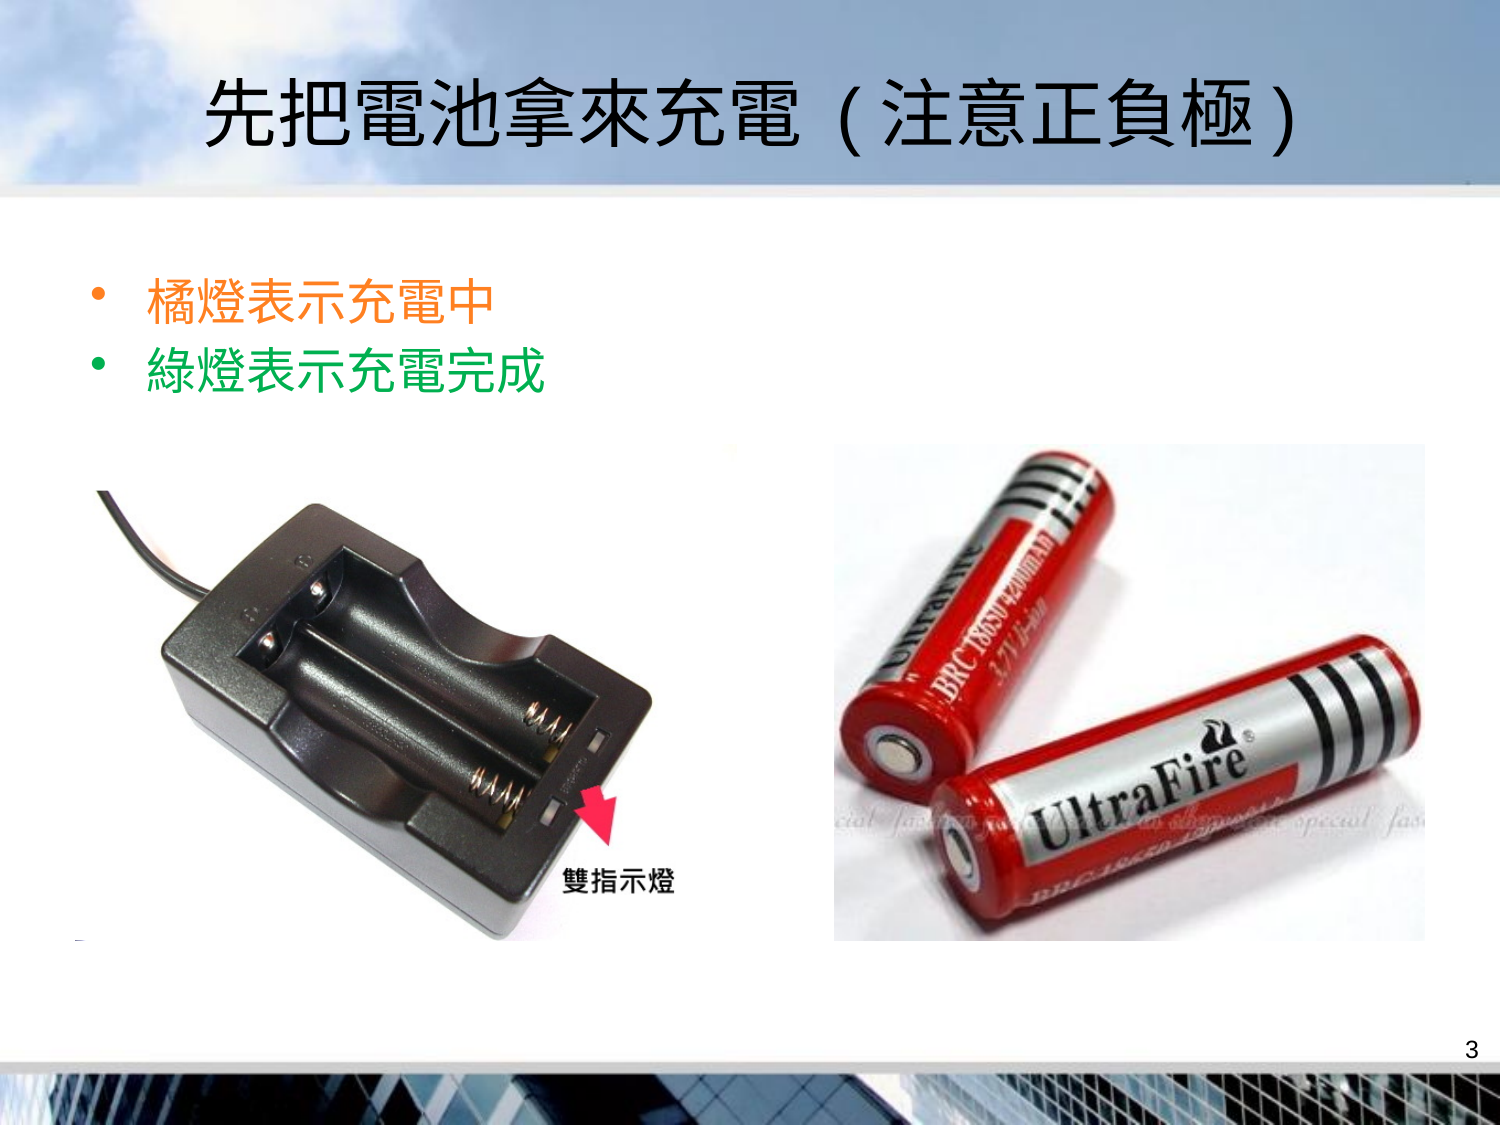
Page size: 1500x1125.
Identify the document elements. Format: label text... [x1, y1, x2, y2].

list 橘燈表示充電中 綠燈表示充電完成 [75, 262, 1425, 1005]
picture [0, 0, 1500, 1125]
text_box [74, 443, 737, 941]
slide_number 3 [1144, 1025, 1495, 1103]
title 先把電池拿來充電 (注意正負極) [75, 30, 1425, 192]
